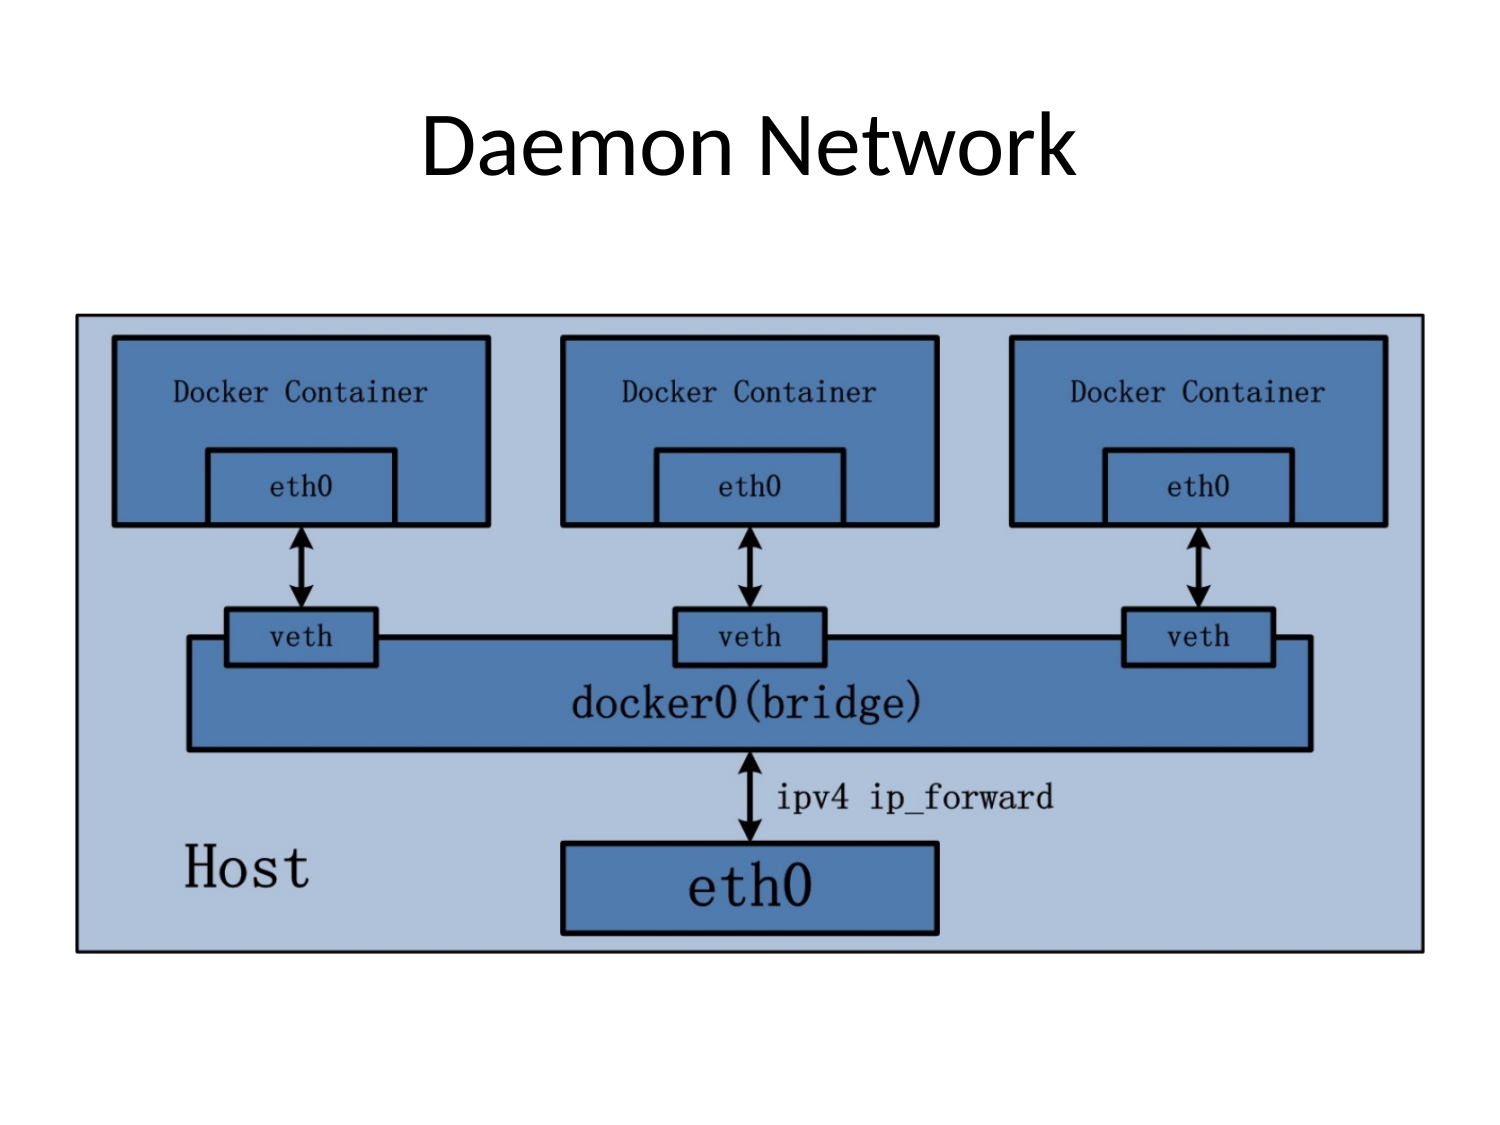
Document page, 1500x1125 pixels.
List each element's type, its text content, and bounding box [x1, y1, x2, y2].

title Daemon Network [75, 45, 1425, 233]
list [74, 262, 1426, 1006]
